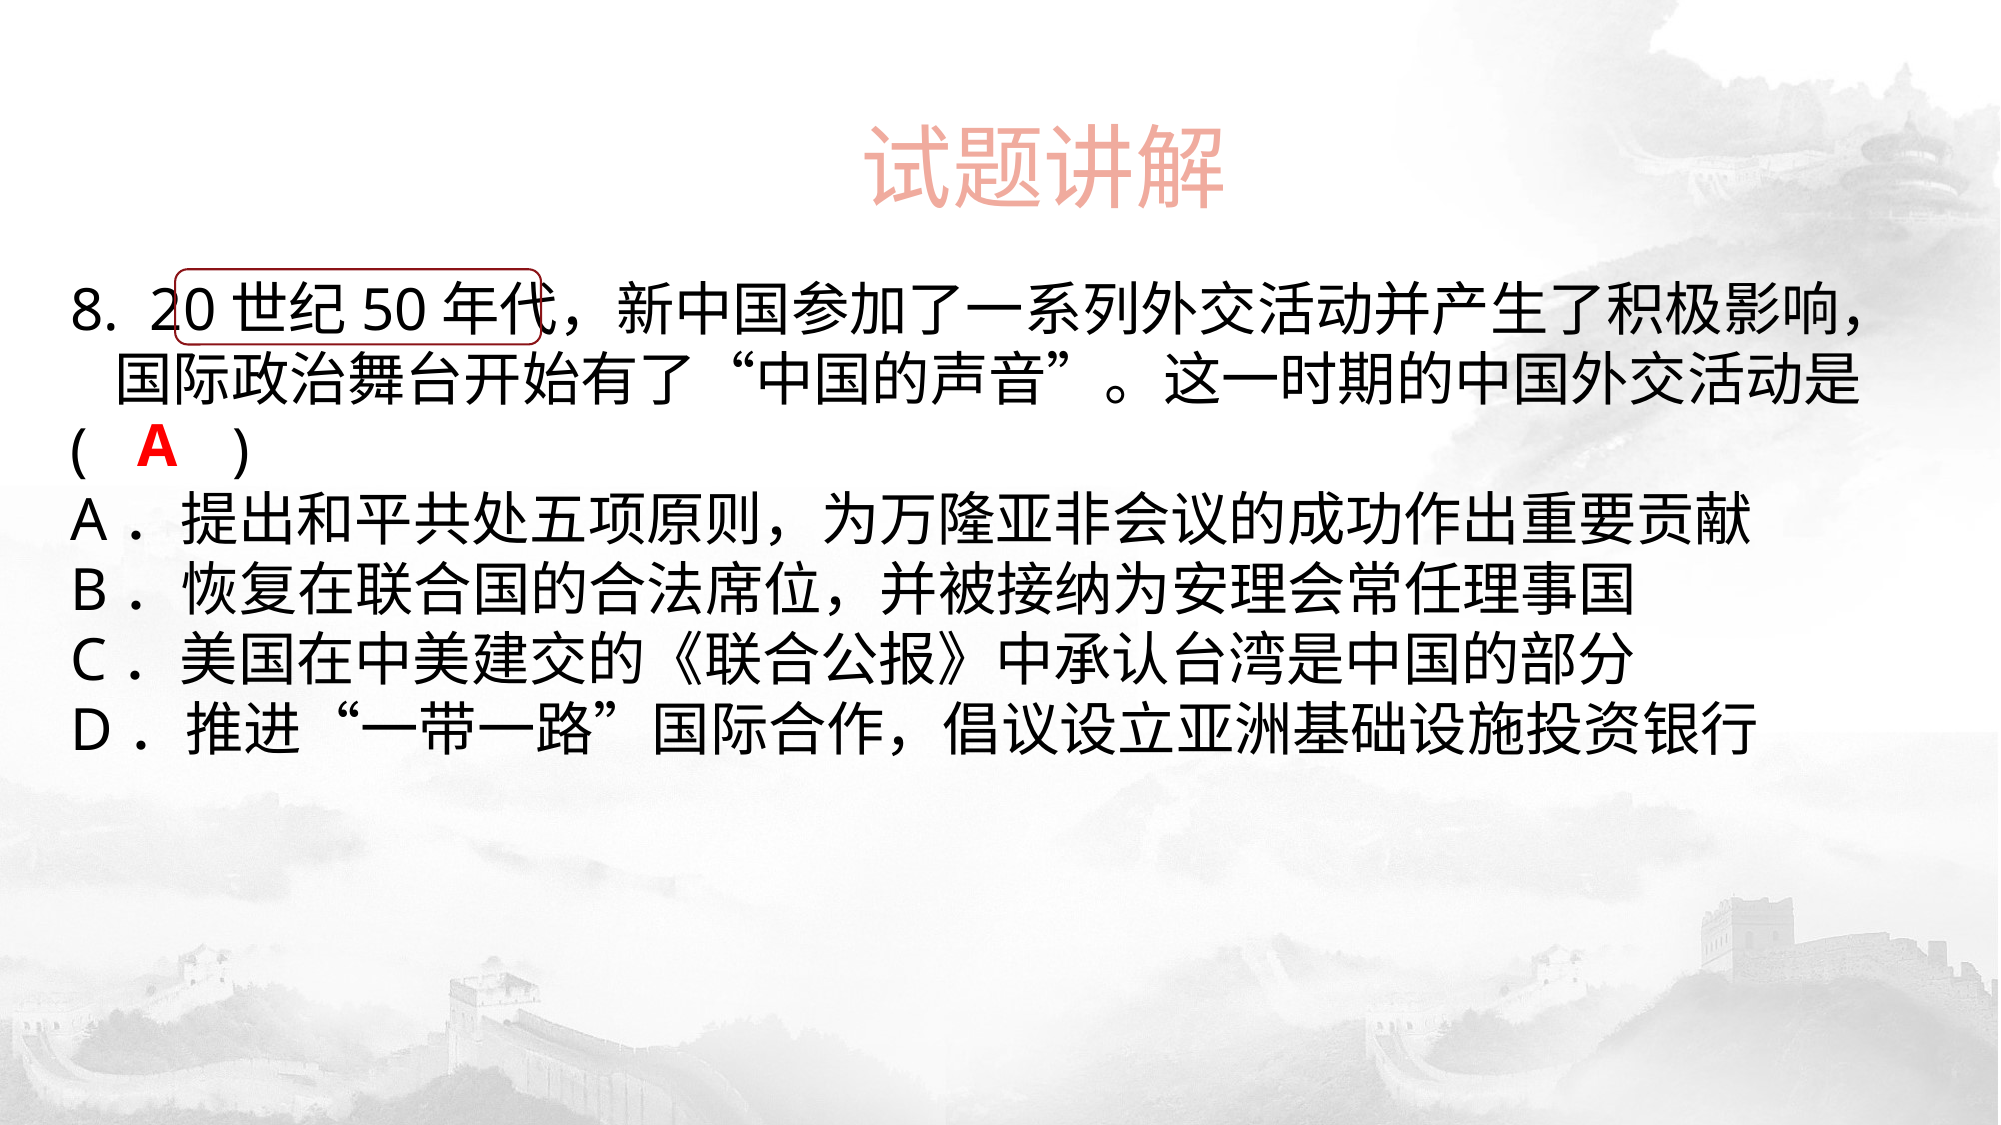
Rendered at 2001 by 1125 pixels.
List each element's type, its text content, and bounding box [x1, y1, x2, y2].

text_box A [122, 400, 193, 486]
text_box [174, 268, 543, 346]
text_box 8. 20世纪50年代，新中国参加了一系列外交活动并产生了积极影响，国际政治舞台开始有了“中国的声音”。这一时期的中国外交活动是 ( ) A．提出和平共处五项原则，为万隆亚非会议的成功作出重要贡献 B．恢复在联合国的合法席位，并被接纳为安理会常任理事国 C．美国在中美建交的《联合公报》中承认台湾是中国的部分 D．推进“一带一路”国际合作，倡议设立亚洲基础设施投资银行 [56, 264, 1941, 770]
text_box 试题讲解 [845, 102, 1243, 228]
picture [0, 0, 2001, 1125]
